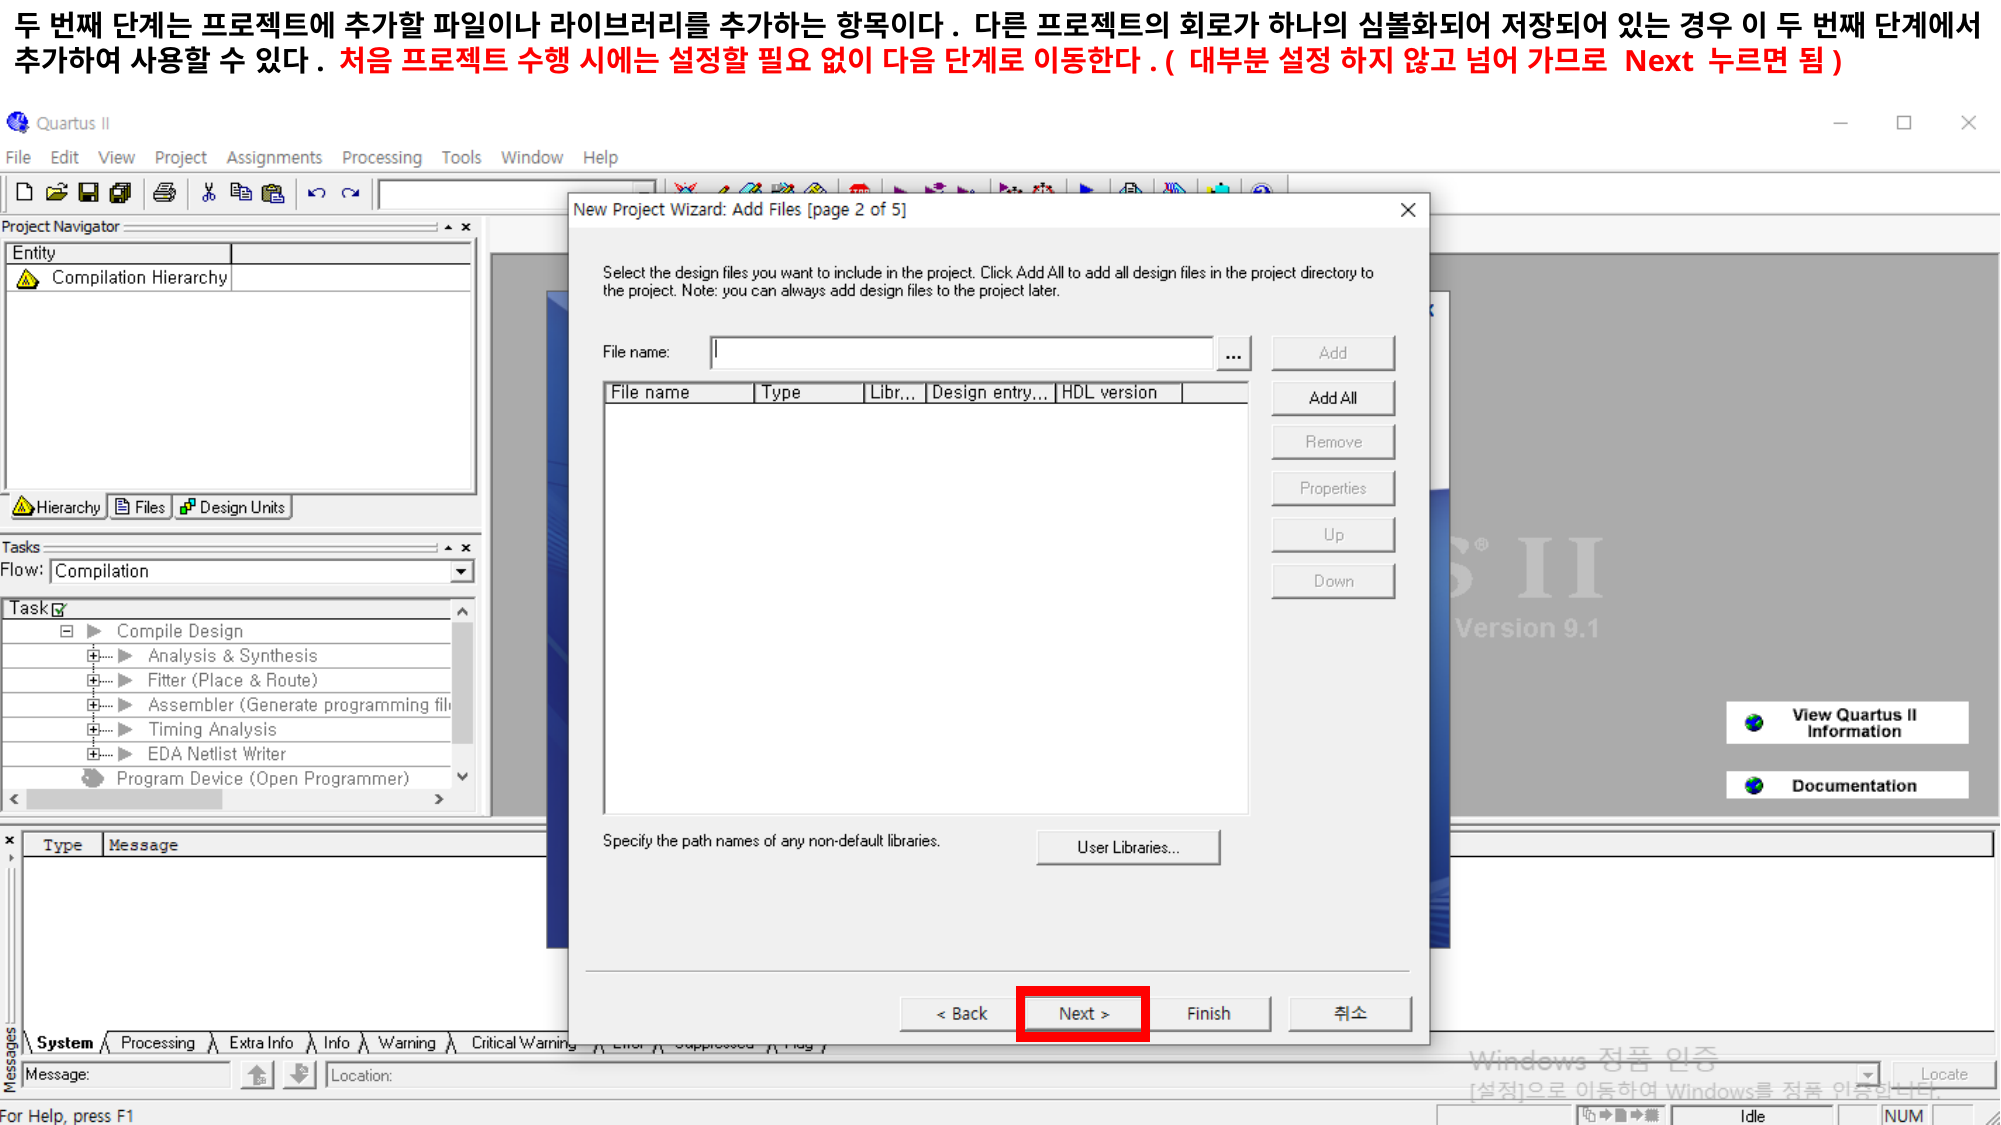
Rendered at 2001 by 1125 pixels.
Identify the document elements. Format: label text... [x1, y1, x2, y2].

picture [0, 105, 2000, 1125]
text_box 두 번째 단계는 프로젝트에 추가할 파일이나 라이브러리를 추가하는 항목이다. 다른 프로젝트의 회로가 하나의 심볼화되어 저장되어 있는 경우 이 두 번째 단계에서 추가하여 사용할 수 있다. 처음 프로젝트 수행 시에는 설정할 필요 없이 다음 단계로 이동한다. ( 대부분 설정 하지 않고 넘어 가므로 Next 누르면 됨) [0, 0, 2000, 85]
